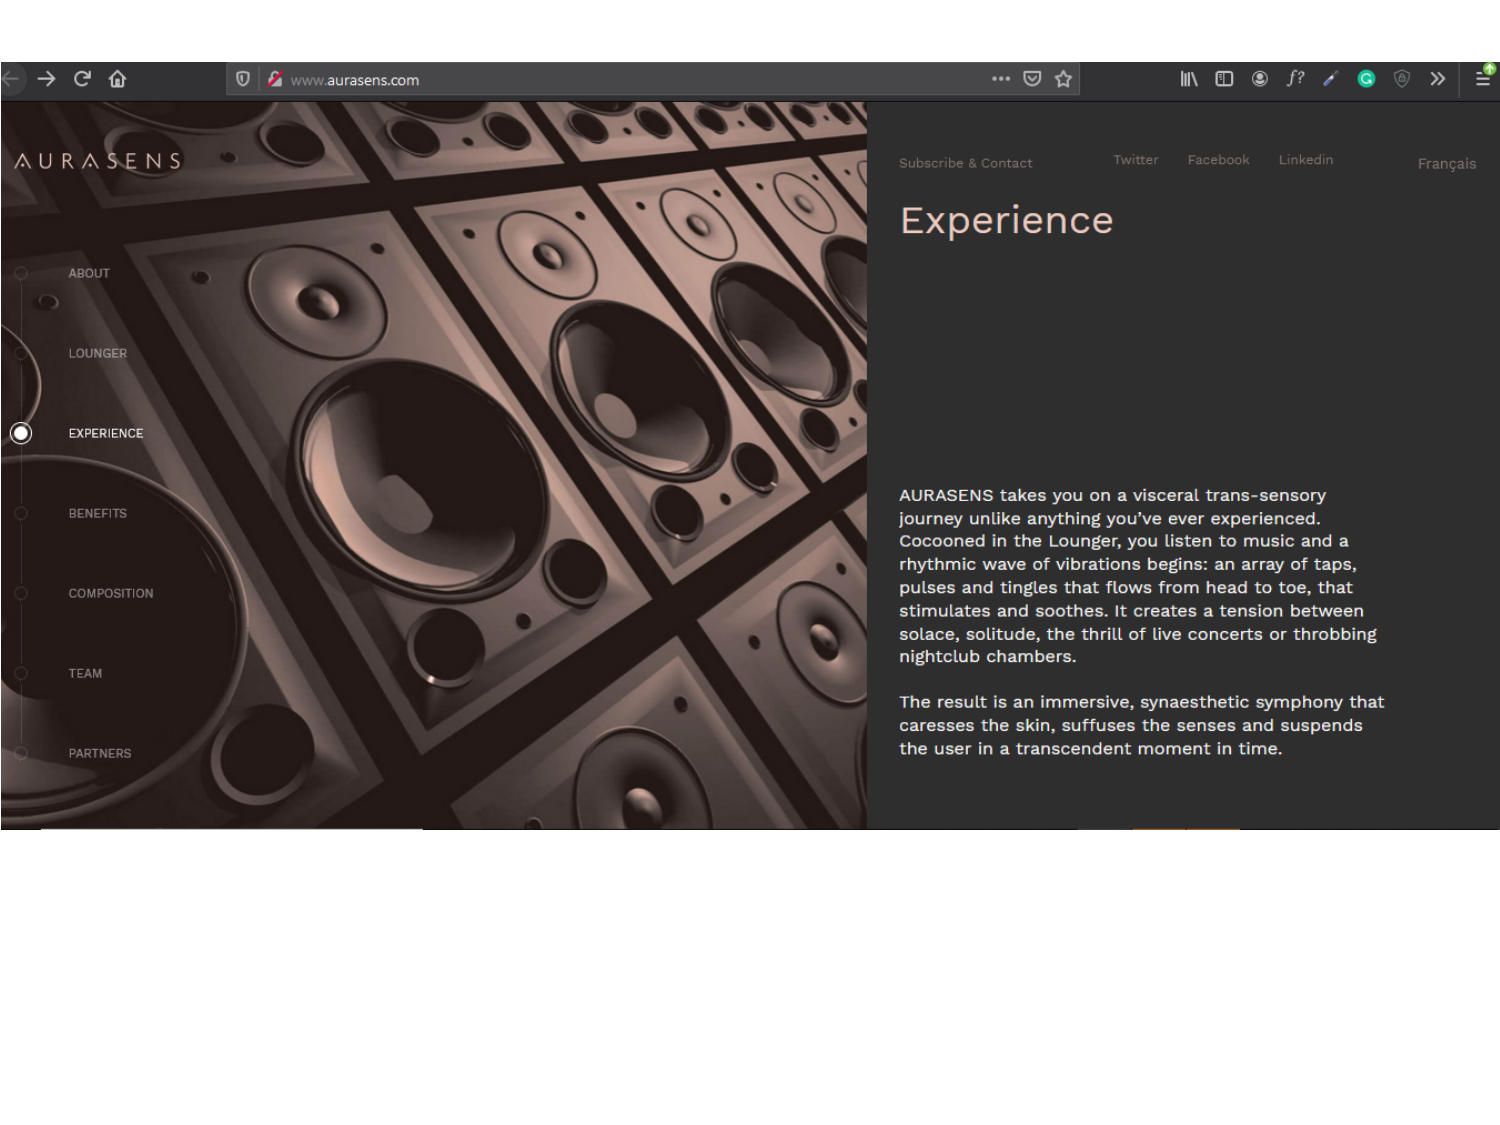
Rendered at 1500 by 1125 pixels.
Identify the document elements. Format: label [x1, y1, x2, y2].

picture [1, 62, 1500, 830]
